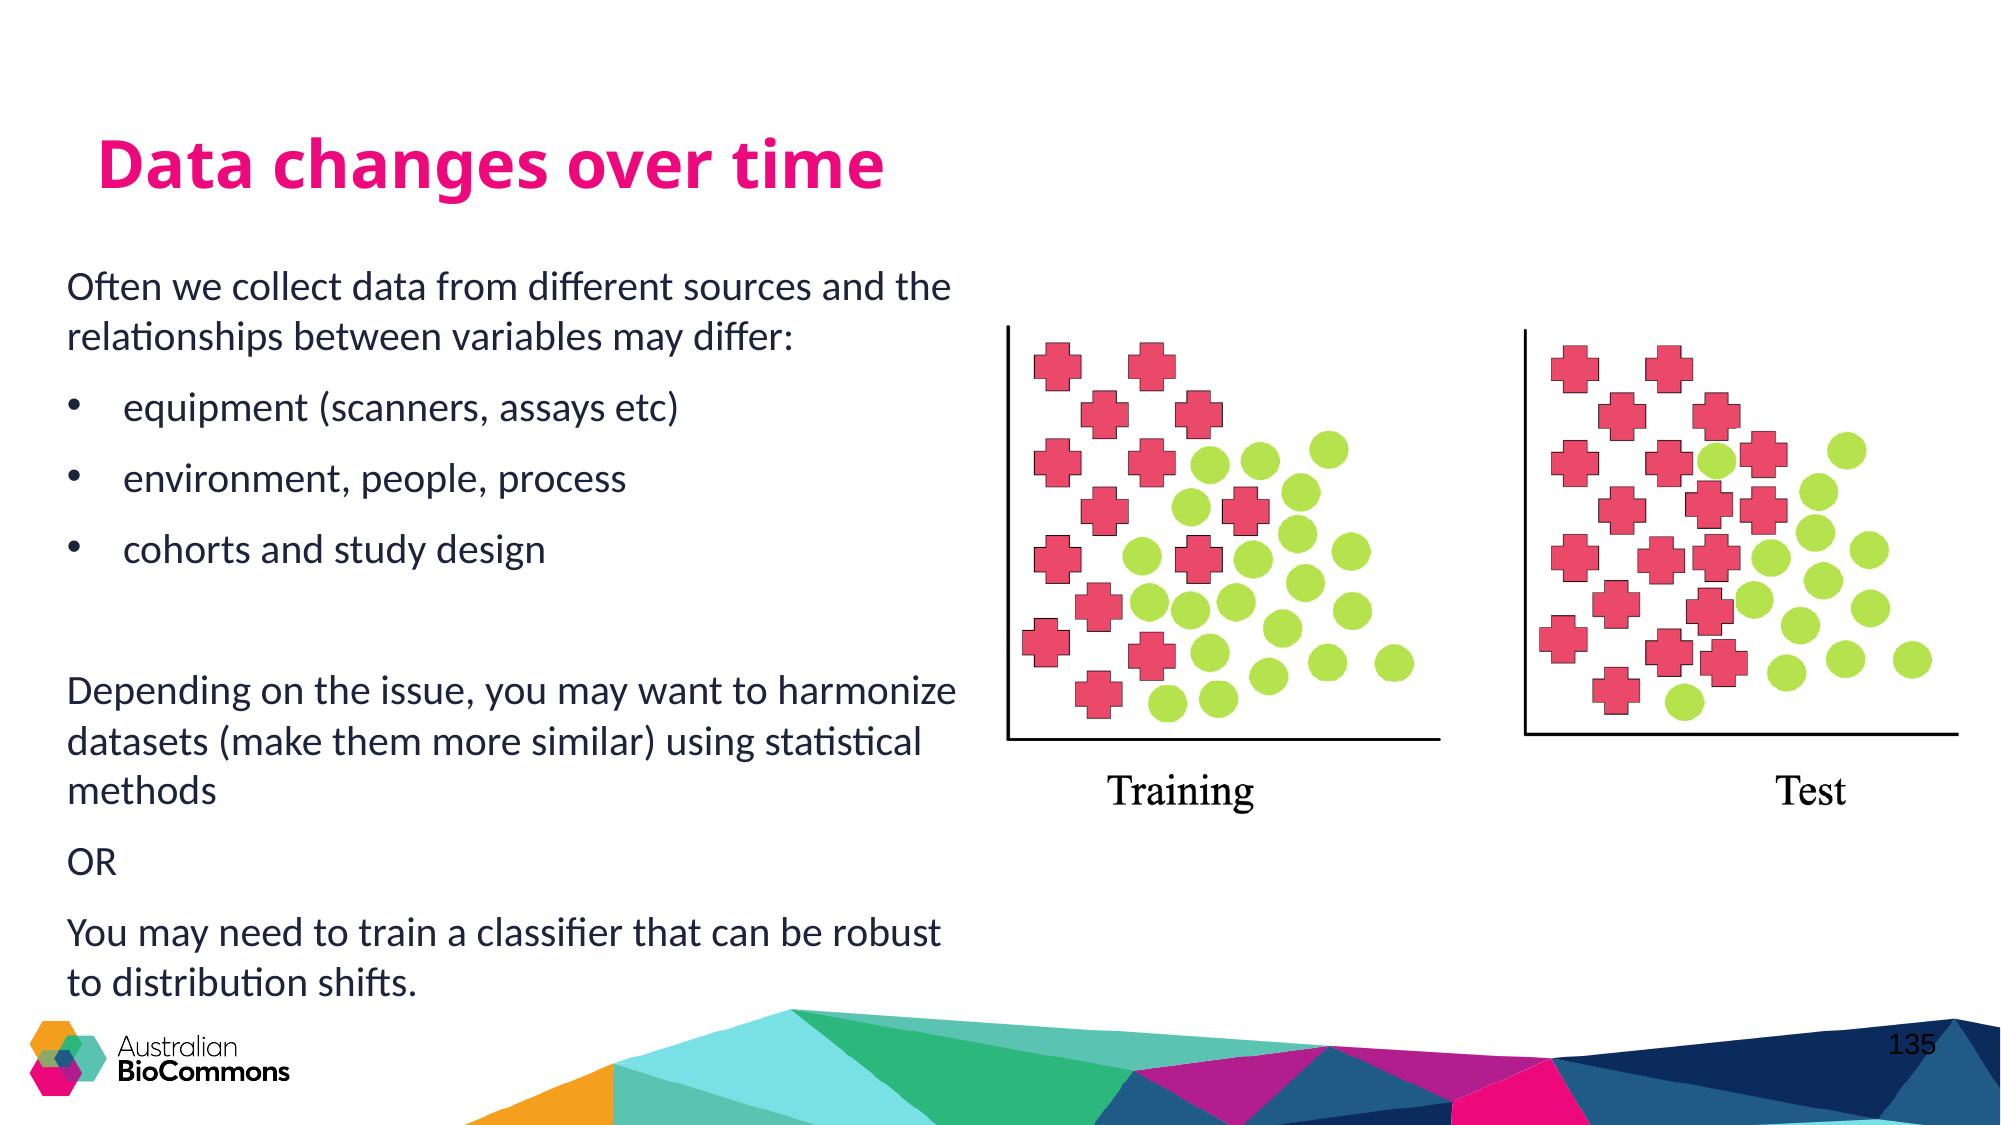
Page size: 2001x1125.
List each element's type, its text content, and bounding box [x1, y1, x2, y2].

text_box Often we collect data from different sources and the relationships between variables may differ: equipment (scanners, assays etc) environment, people, process cohorts and study design Depending on the issue, you may want to harmonize datasets (make them more similar) using statistical methods OR You may need to train a classifier that can be robust to distribution shifts. [51, 251, 1000, 970]
slide_number 135 [1797, 1012, 1937, 1073]
picture [11, 1014, 308, 1103]
picture [428, 992, 2001, 1125]
title Data changes over time [81, 64, 1953, 211]
picture [980, 303, 1982, 822]
